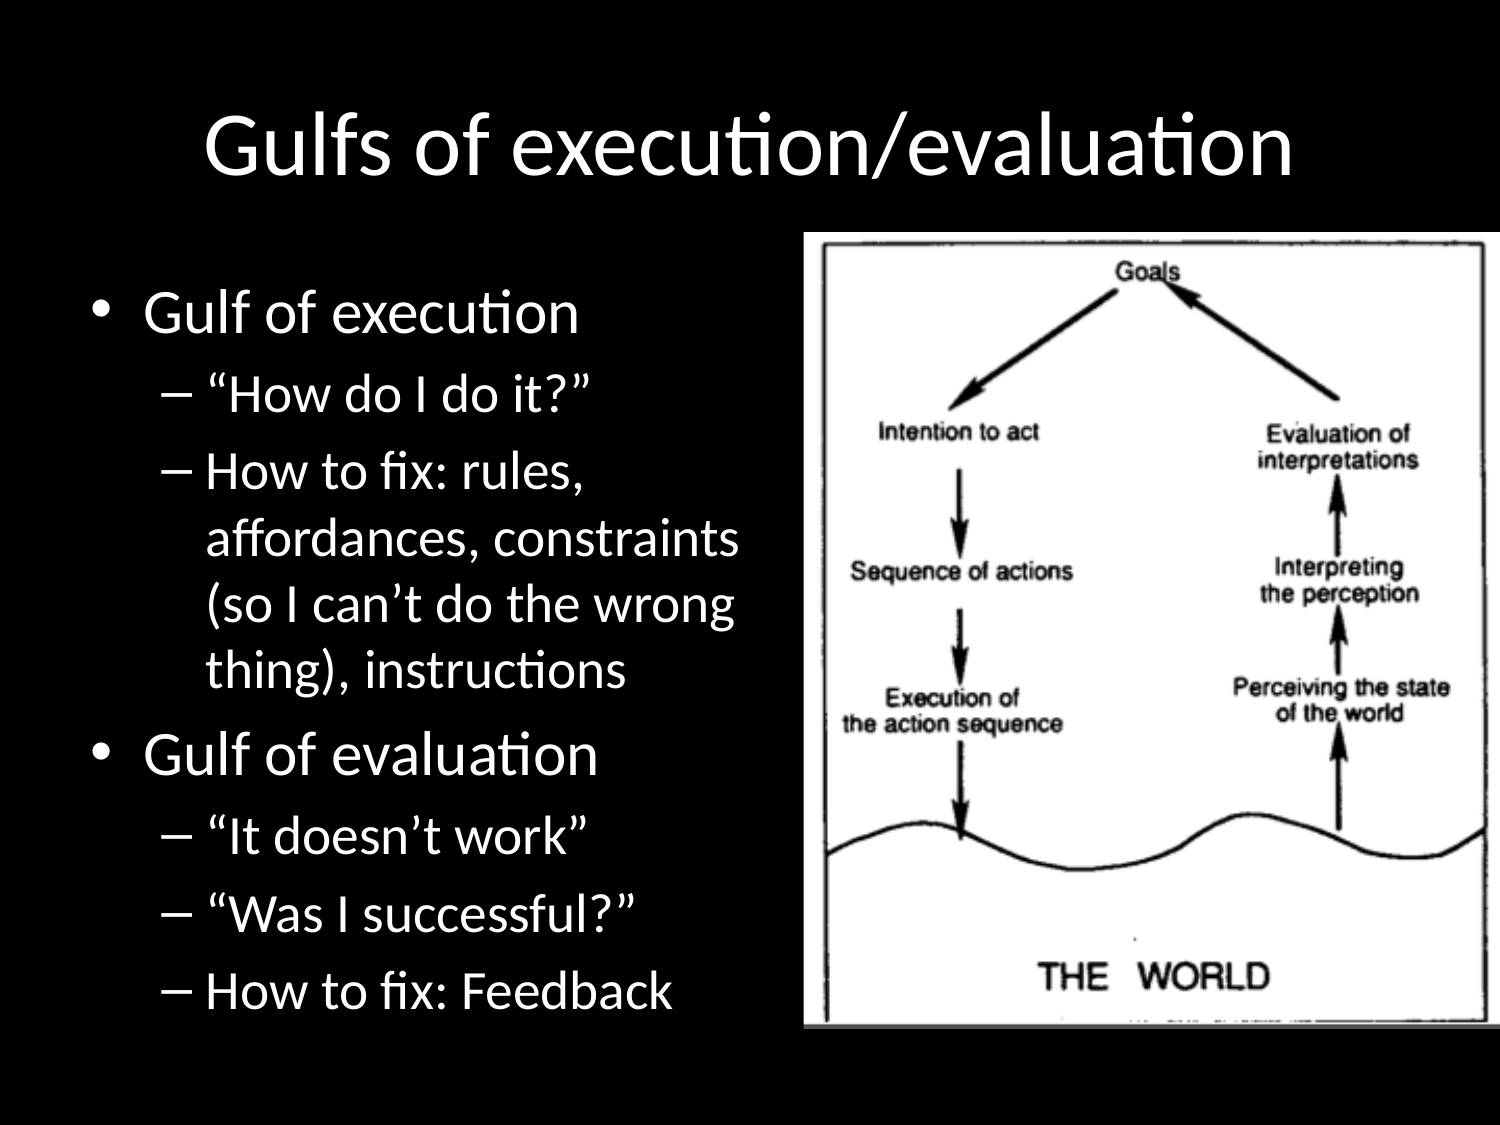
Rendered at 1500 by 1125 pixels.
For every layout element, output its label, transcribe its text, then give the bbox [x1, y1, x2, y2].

list Gulf of execution “How do I do it?” How to fix: rules, affordances, constraints (so I can’t do the wrong thing), instructions Gulf of evaluation “It doesn’t work” “Was I successful?” How to fix: Feedback [75, 262, 798, 1029]
picture [803, 232, 1500, 1029]
title Gulfs of execution/evaluation [75, 45, 1425, 233]
